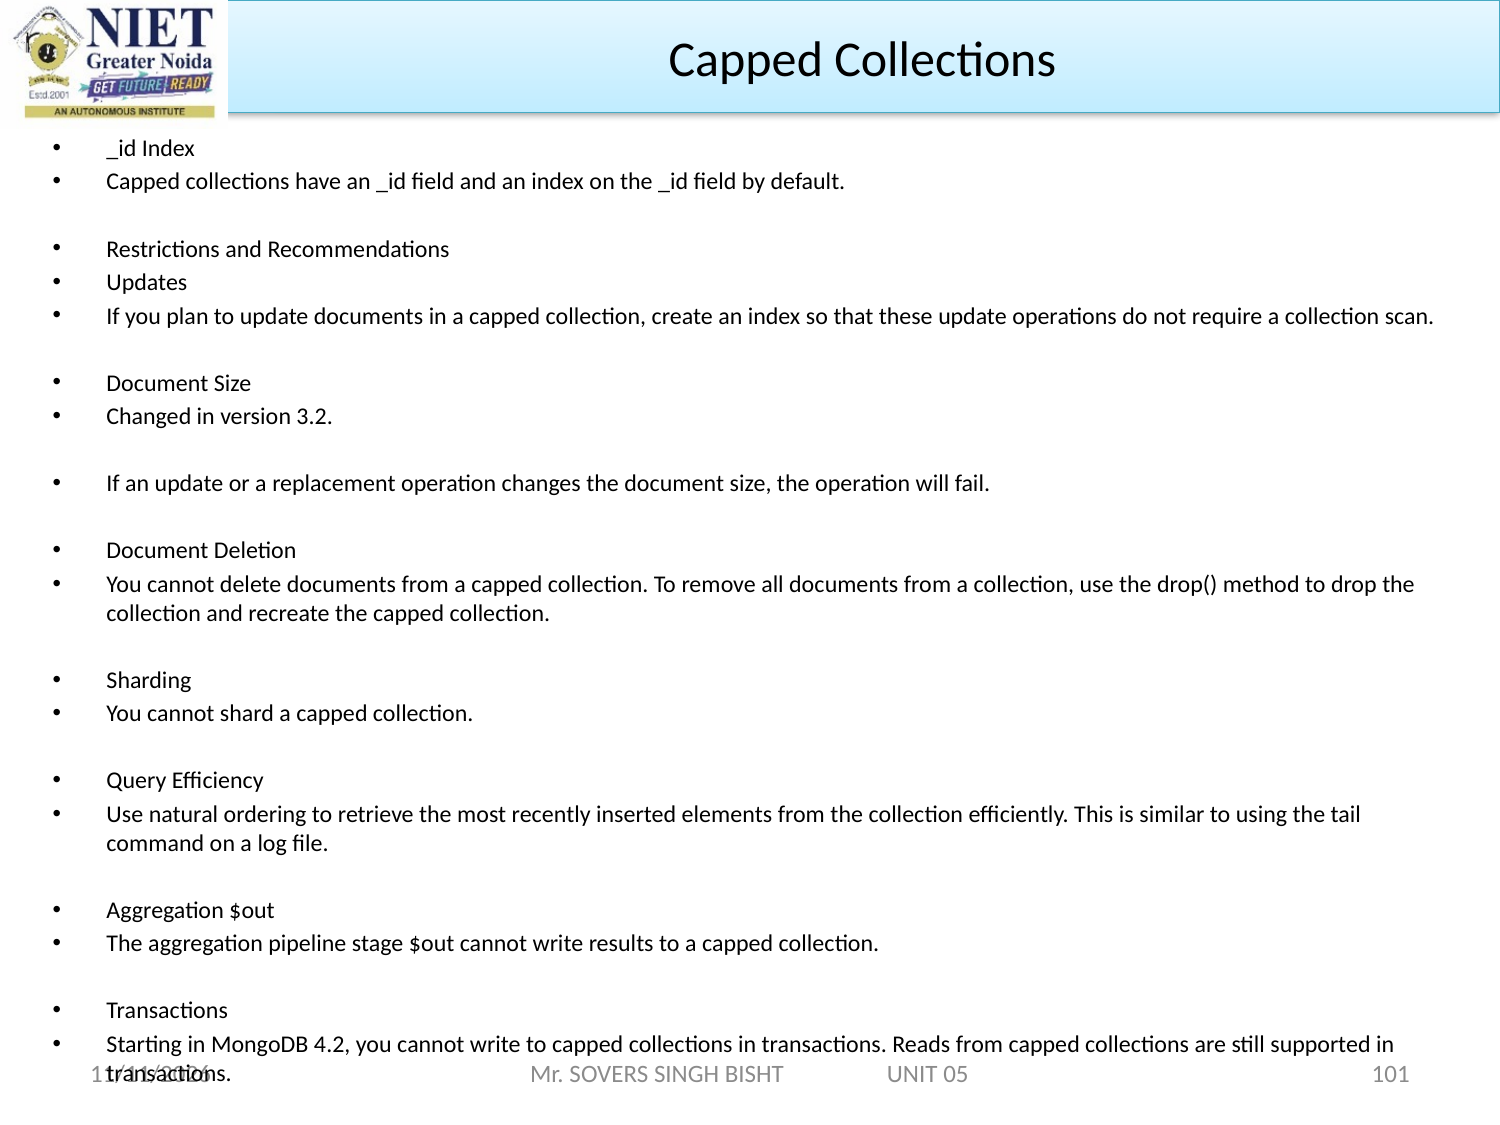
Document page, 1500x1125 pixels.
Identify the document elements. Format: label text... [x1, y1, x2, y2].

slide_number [75, 1042, 425, 1103]
list _id Index Capped collections have an _id field and an index on the _id field by default. Restrictions and Recommendations Updates If you plan to update documents in a capped collection, create an index so that these update operations do not require a collection scan. Document Size Changed in version 3.2. If an update or a replacement operation changes the document size, the operation will fail. Document Deletion You cannot delete documents from a capped collection. To remove all documents from a collection, use the drop() method to drop the collection and recreate the capped collection. Sharding You cannot shard a capped collection. Query Efficiency Use natural ordering to retrieve the most recently inserted elements from the collection efficiently. This is similar to using the tail command on a log file. Aggregation $out The aggregation pipeline stage $out cannot write results to a capped collection. Transactions Starting in MongoDB 4.2, you cannot write to capped collections in transactions. Reads from capped collections are still supported in transactions. [37, 125, 1463, 1103]
slide_number 101 [1074, 1042, 1425, 1103]
text_box Capped Collections [231, 0, 1500, 113]
picture [0, 0, 238, 130]
footer Mr. SOVERS SINGH BISHT UNIT 05 [512, 1042, 988, 1103]
